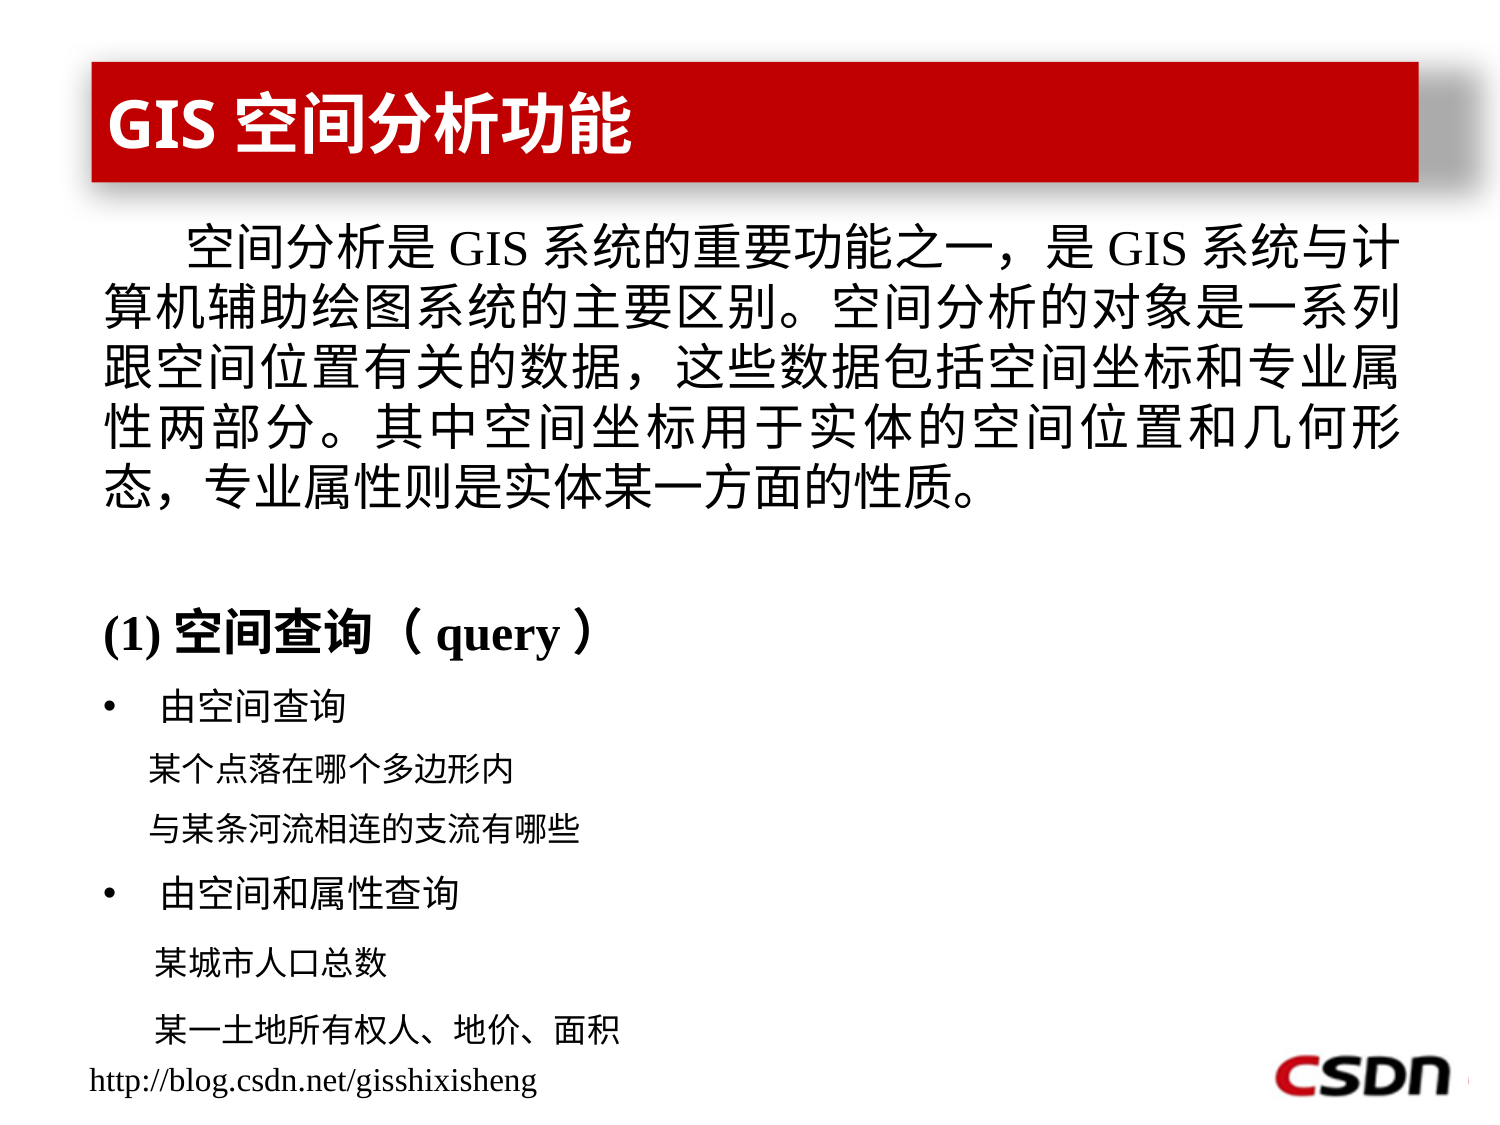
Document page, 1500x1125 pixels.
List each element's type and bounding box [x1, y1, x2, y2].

text_box [7, 61, 1469, 1106]
